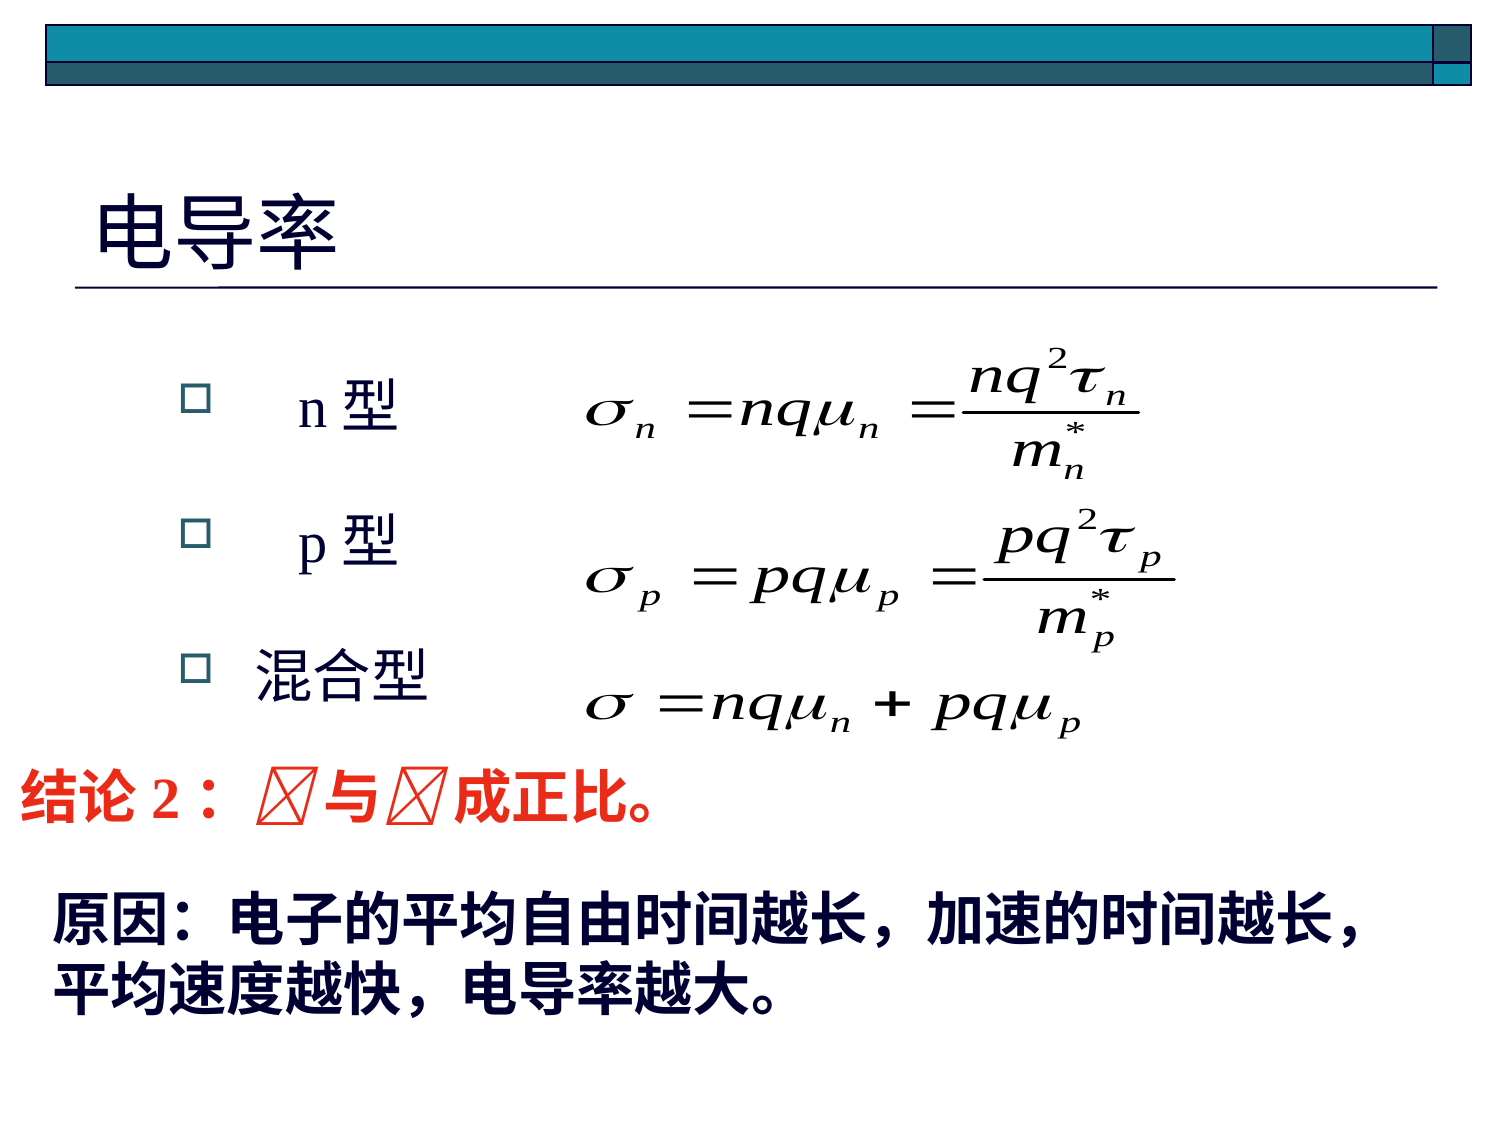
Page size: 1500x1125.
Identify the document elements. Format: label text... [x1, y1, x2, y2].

text_box 结论2： 与 成正比。 [5, 752, 702, 838]
text_box 原因：电子的平均自由时间越长，加速的时间越长，平均速度越快，电导率越大。 [37, 874, 1425, 1113]
title 电导率 [75, 174, 1425, 288]
list n型 p型 混合型 [162, 375, 475, 700]
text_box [574, 334, 1188, 750]
